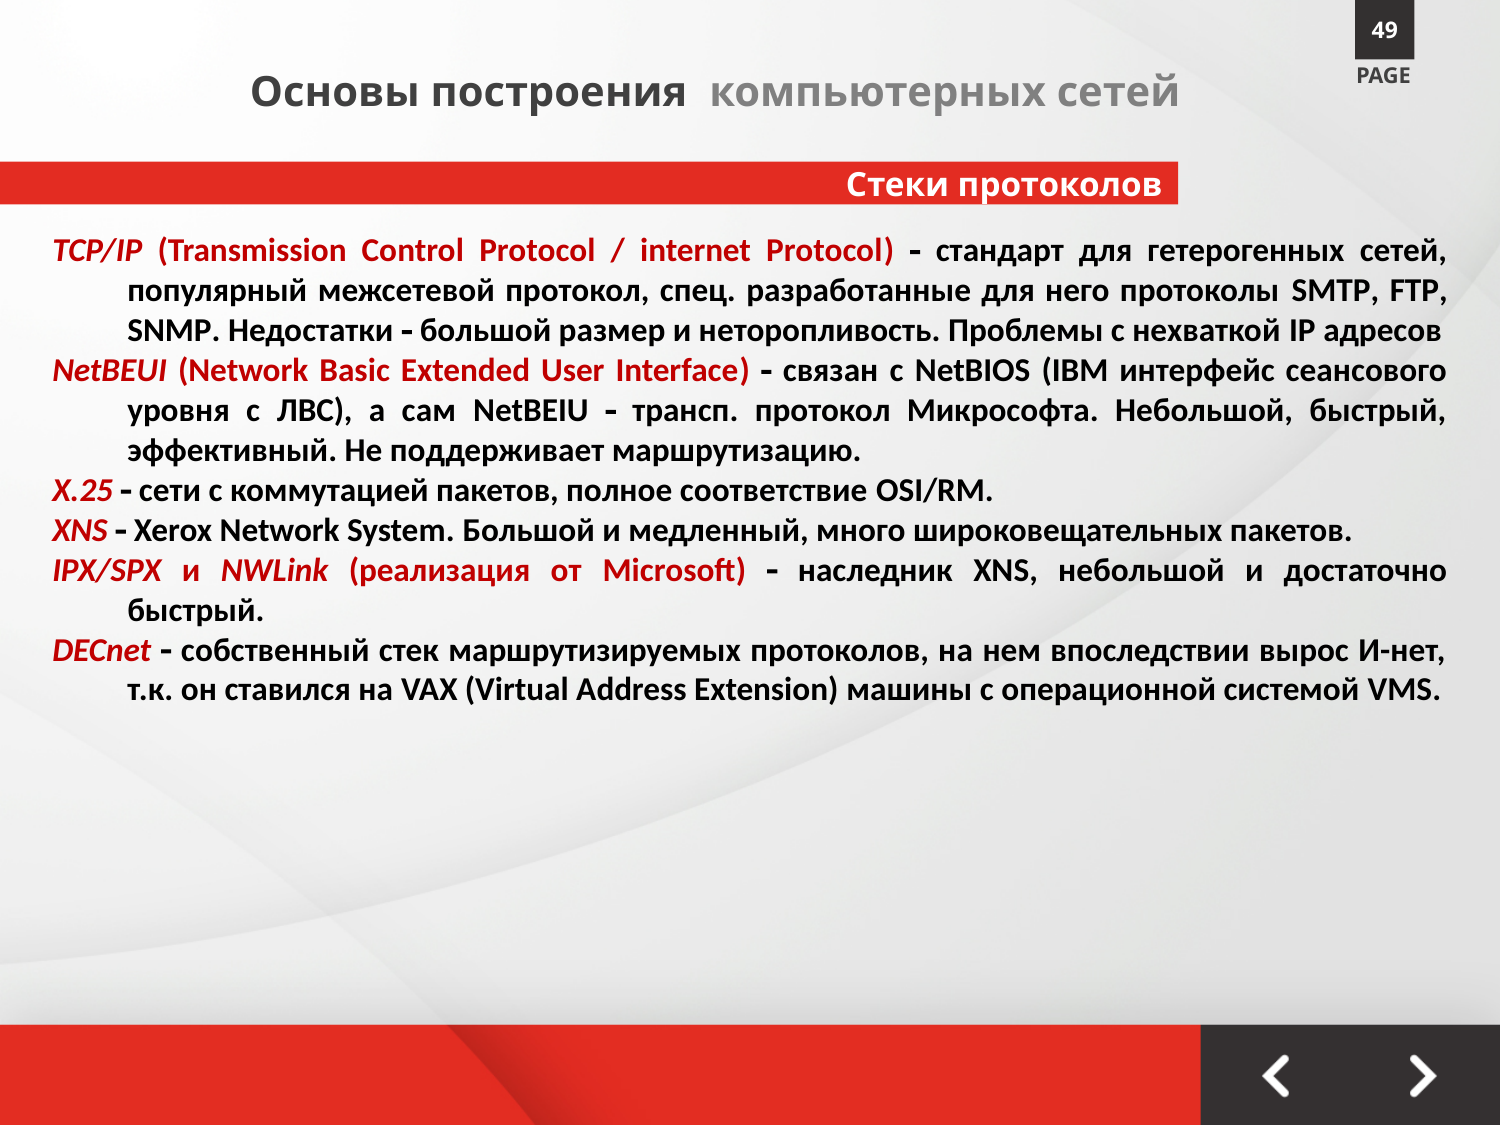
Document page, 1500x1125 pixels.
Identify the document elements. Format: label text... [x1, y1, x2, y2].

picture [0, 0, 1500, 1125]
subtitle Стеки протоколов [0, 161, 1179, 205]
text_box 49 [1353, 0, 1417, 61]
text_box Основы построения компьютерных сетей [22, 57, 1196, 123]
text_box TCP/IP (Transmission Control Protocol / internet Protocol)  стандарт для гетерогенных сетей, популярный межсетевой протокол, спец. разработанные для него протоколы SMTP, FTP, SNMP. Недостатки  большой размер и неторопливость. Проблемы с нехваткой IP адресов NetBEUI (Network Basic Extended User Interface)  связан с NetBIOS (IBM интерфейс сеансового уровня с ЛВС), а сам NetBEIU  трансп. протокол Микрософта. Небольшой, быстрый, эффективный. Не поддерживает маршрутизацию. X.25  сети с коммутацией пакетов, полное соответствие OSI/RM. XNS  Xerox Network System. Большой и медленный, много широковещательных пакетов. IPX/SPX и NWLink (реализация от Microsoft)  наследник XNS, небольшой и достаточно быстрый. DECnet  собственный стек маршрутизируемых протоколов, на нем впоследствии вырос И-нет, т.к. он ставился на VAX (Virtual Address Extension) машины с операционной системой VMS. [37, 221, 1463, 715]
text_box PAGE [1341, 54, 1426, 96]
